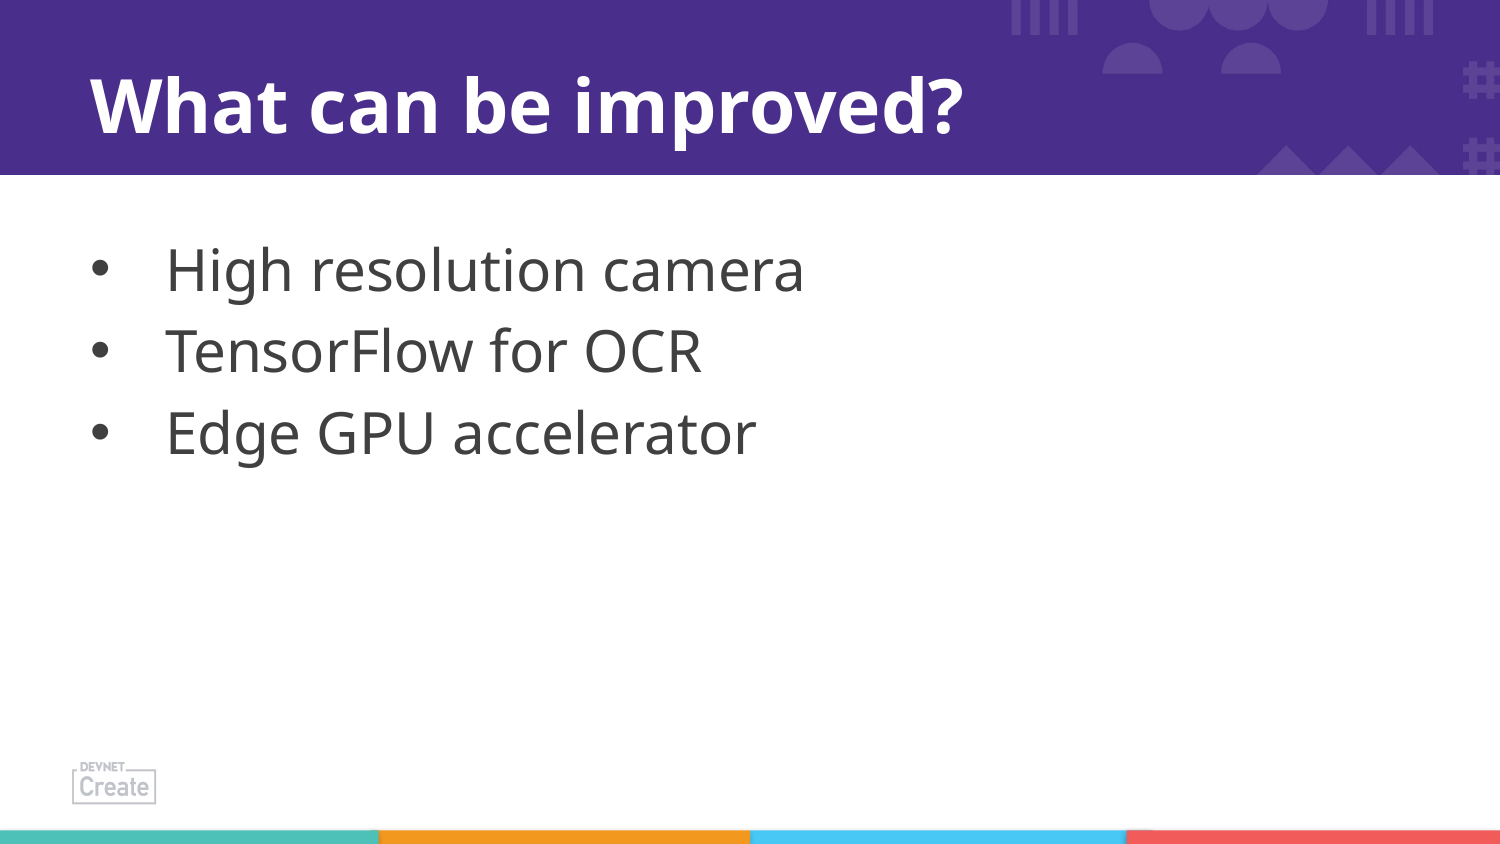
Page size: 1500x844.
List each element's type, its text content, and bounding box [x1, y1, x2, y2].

list High resolution camera TensorFlow for OCR Edge GPU accelerator [75, 225, 1425, 783]
title What can be improved? [75, 33, 1425, 175]
picture [0, 0, 1500, 175]
